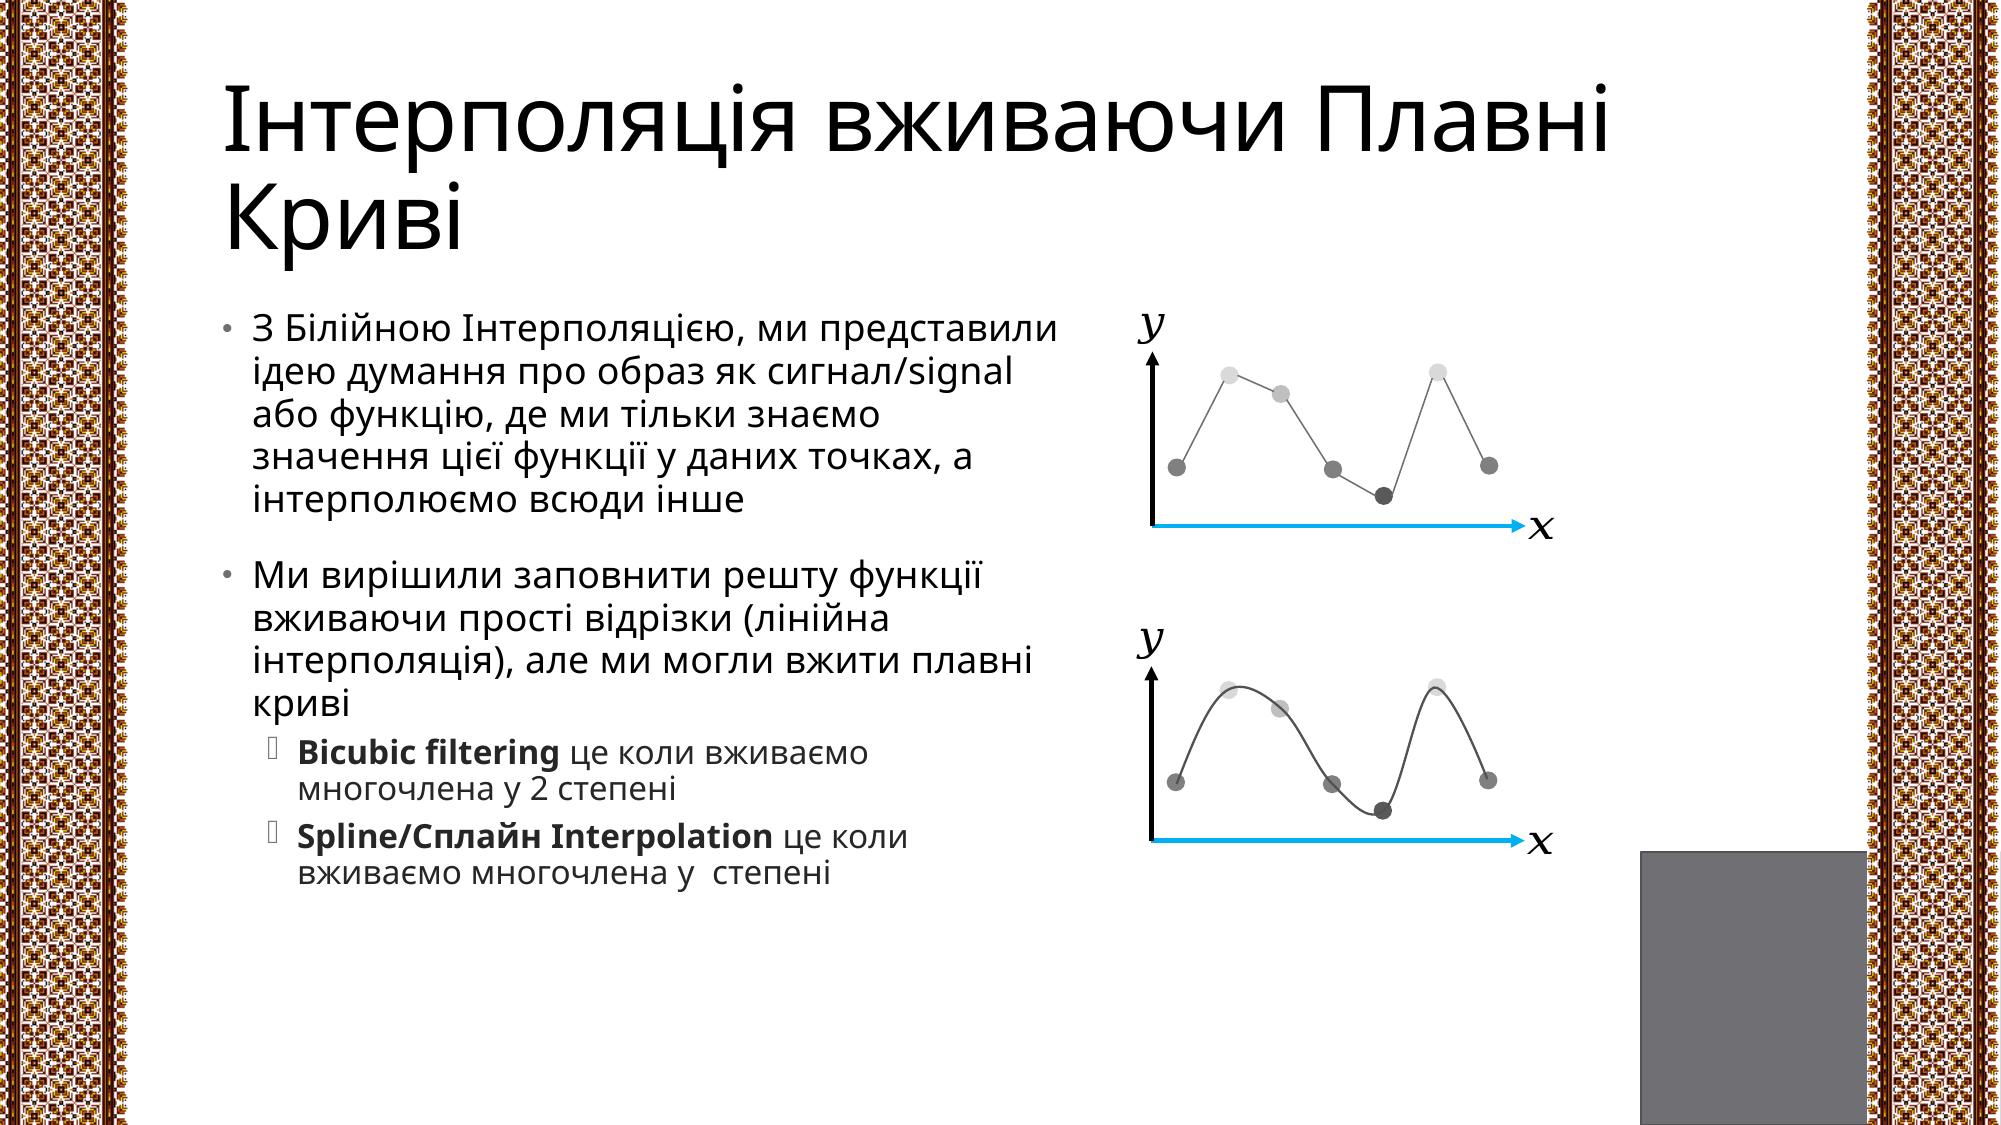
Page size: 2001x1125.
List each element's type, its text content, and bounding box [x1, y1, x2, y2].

text_box [1427, 678, 1447, 692]
text_box [1219, 681, 1237, 693]
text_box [1338, 474, 1376, 497]
text_box [1175, 685, 1489, 816]
text_box [1479, 771, 1498, 790]
text_box [1328, 775, 1341, 781]
picture [1867, 0, 2000, 1125]
text_box [1166, 773, 1185, 792]
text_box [1286, 399, 1328, 465]
text_box [1274, 384, 1290, 403]
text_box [1443, 377, 1484, 461]
text_box [1428, 363, 1448, 376]
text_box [1391, 377, 1433, 497]
title Інтерполяція вживаючи Плавні Криві [206, 60, 1797, 278]
picture [0, 0, 129, 1125]
text_box [1324, 460, 1343, 478]
text_box [1378, 496, 1389, 505]
text_box [1375, 805, 1392, 820]
text_box [1480, 456, 1499, 475]
text_box [1167, 458, 1185, 477]
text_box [1182, 380, 1225, 463]
text_box [1275, 699, 1290, 713]
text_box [1237, 375, 1275, 392]
text_box [1322, 782, 1337, 794]
text_box [1220, 366, 1237, 379]
